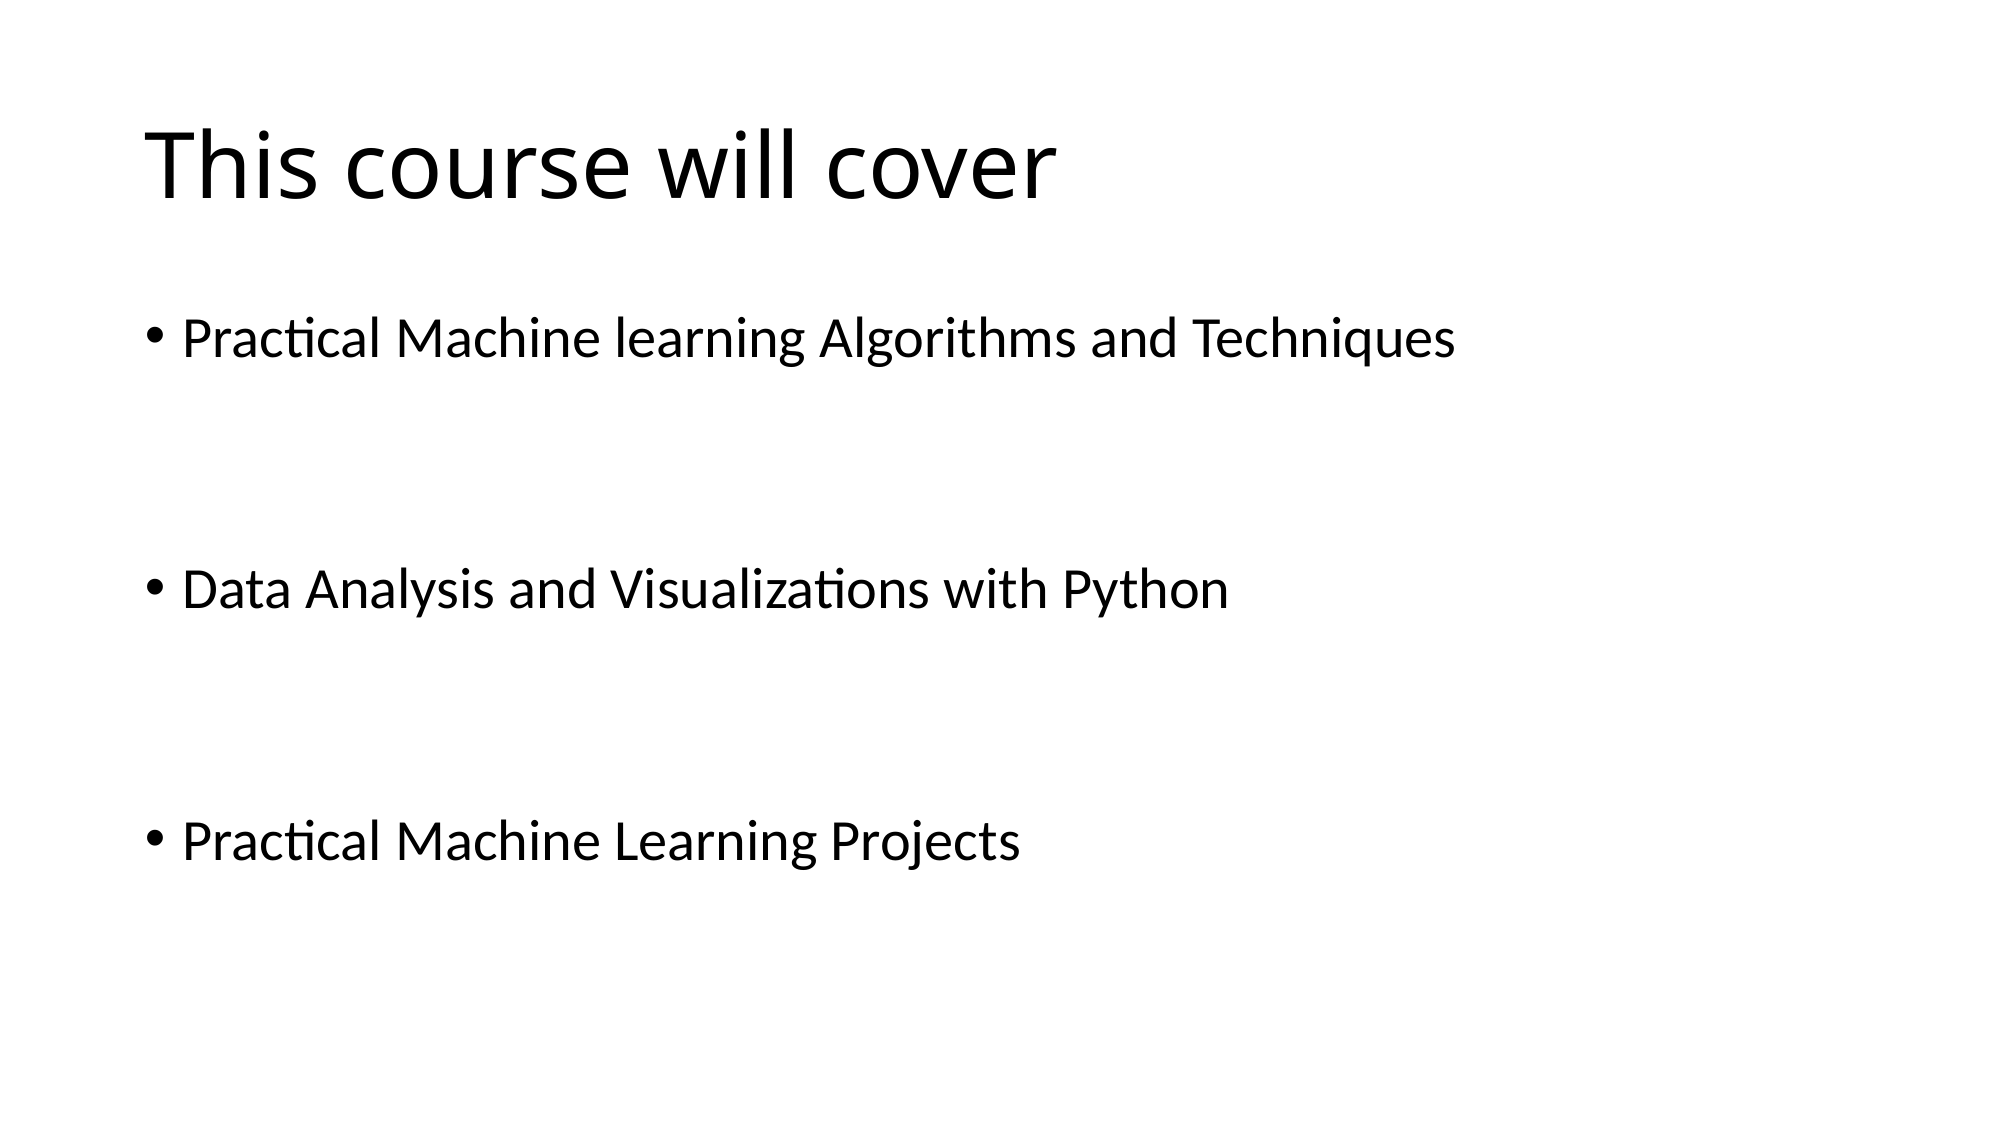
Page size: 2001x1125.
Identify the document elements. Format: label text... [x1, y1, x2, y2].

title This course will cover [136, 59, 1863, 278]
list Practical Machine learning Algorithms and Techniques Data Analysis and Visualizations with Python Practical Machine Learning Projects [136, 298, 1863, 1014]
